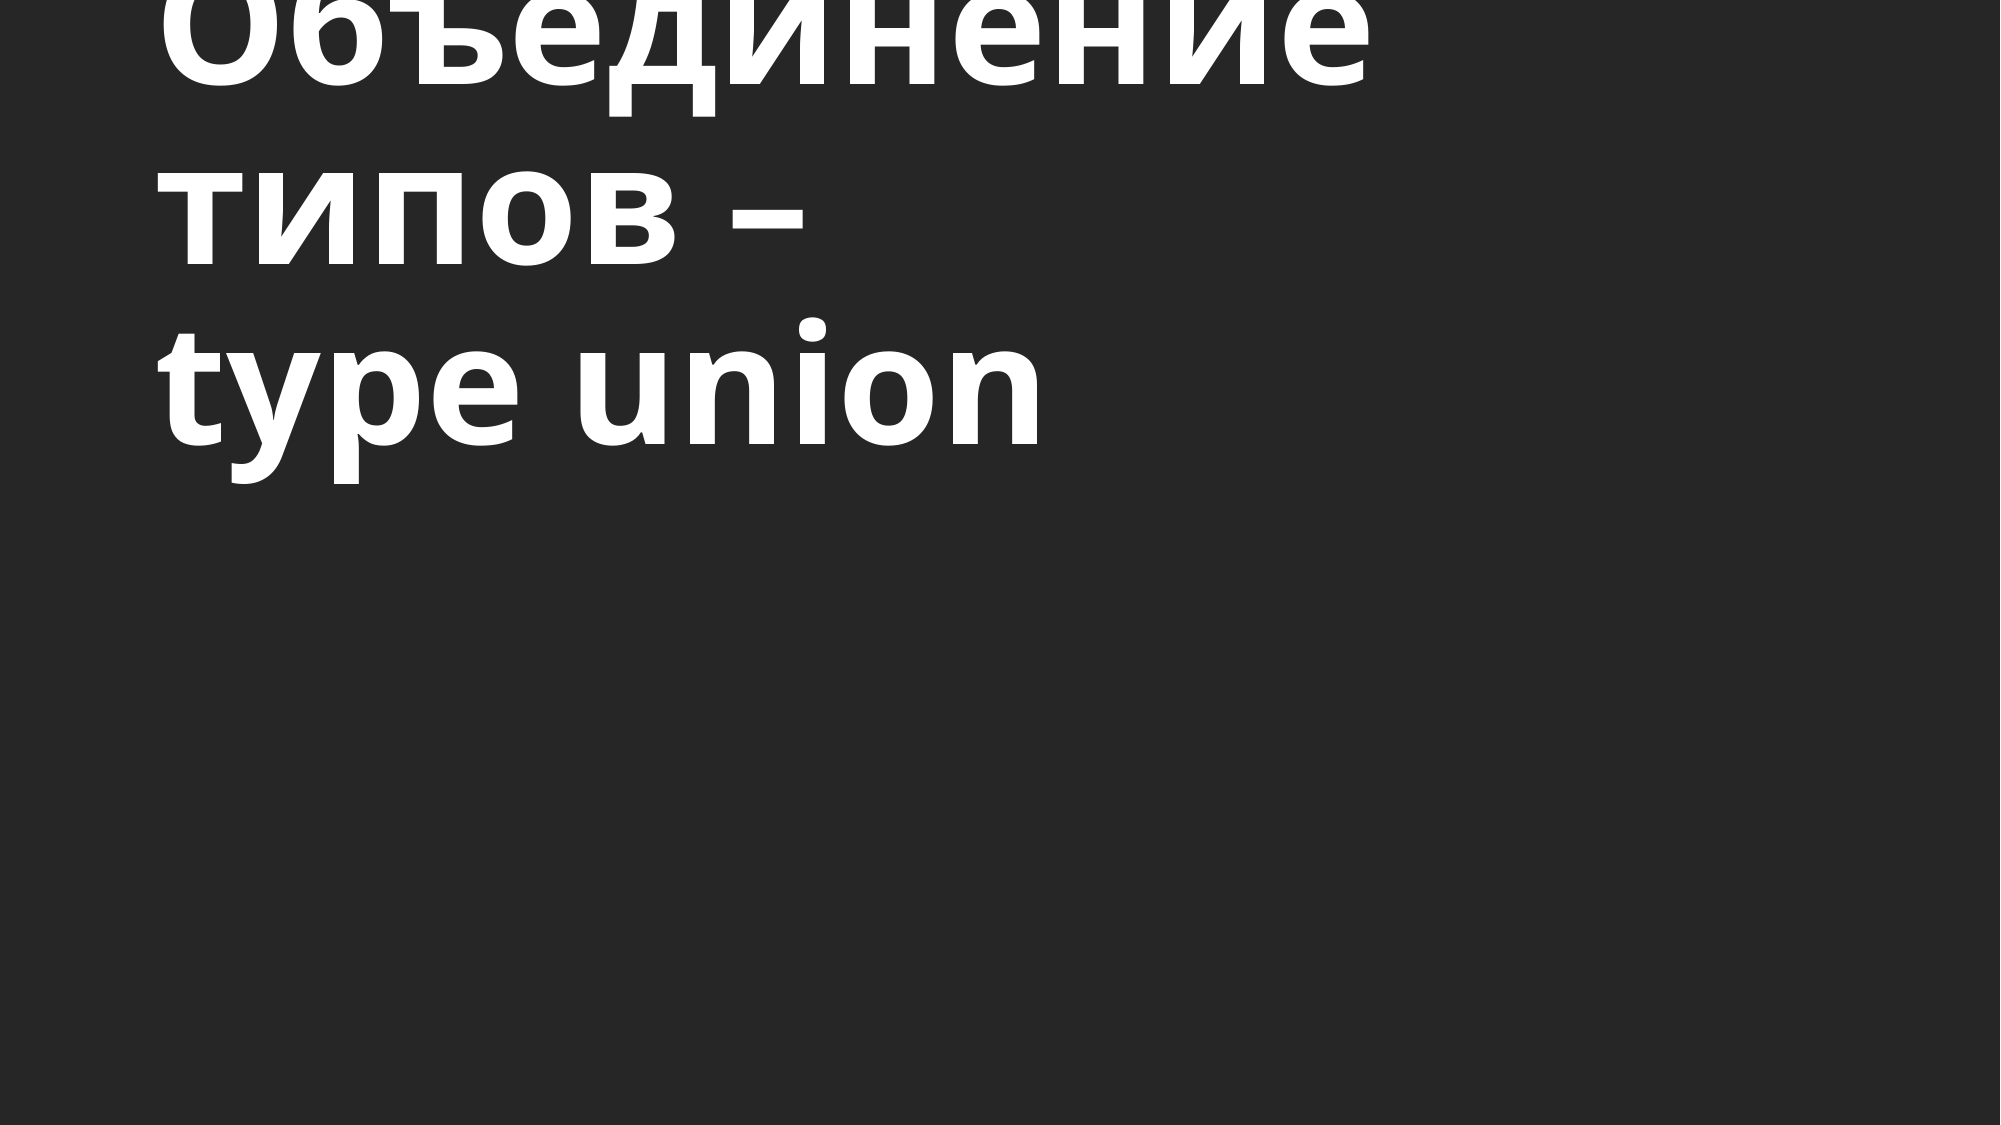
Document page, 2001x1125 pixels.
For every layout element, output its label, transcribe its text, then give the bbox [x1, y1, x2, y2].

title Объединение типов – type union [139, 281, 1819, 489]
